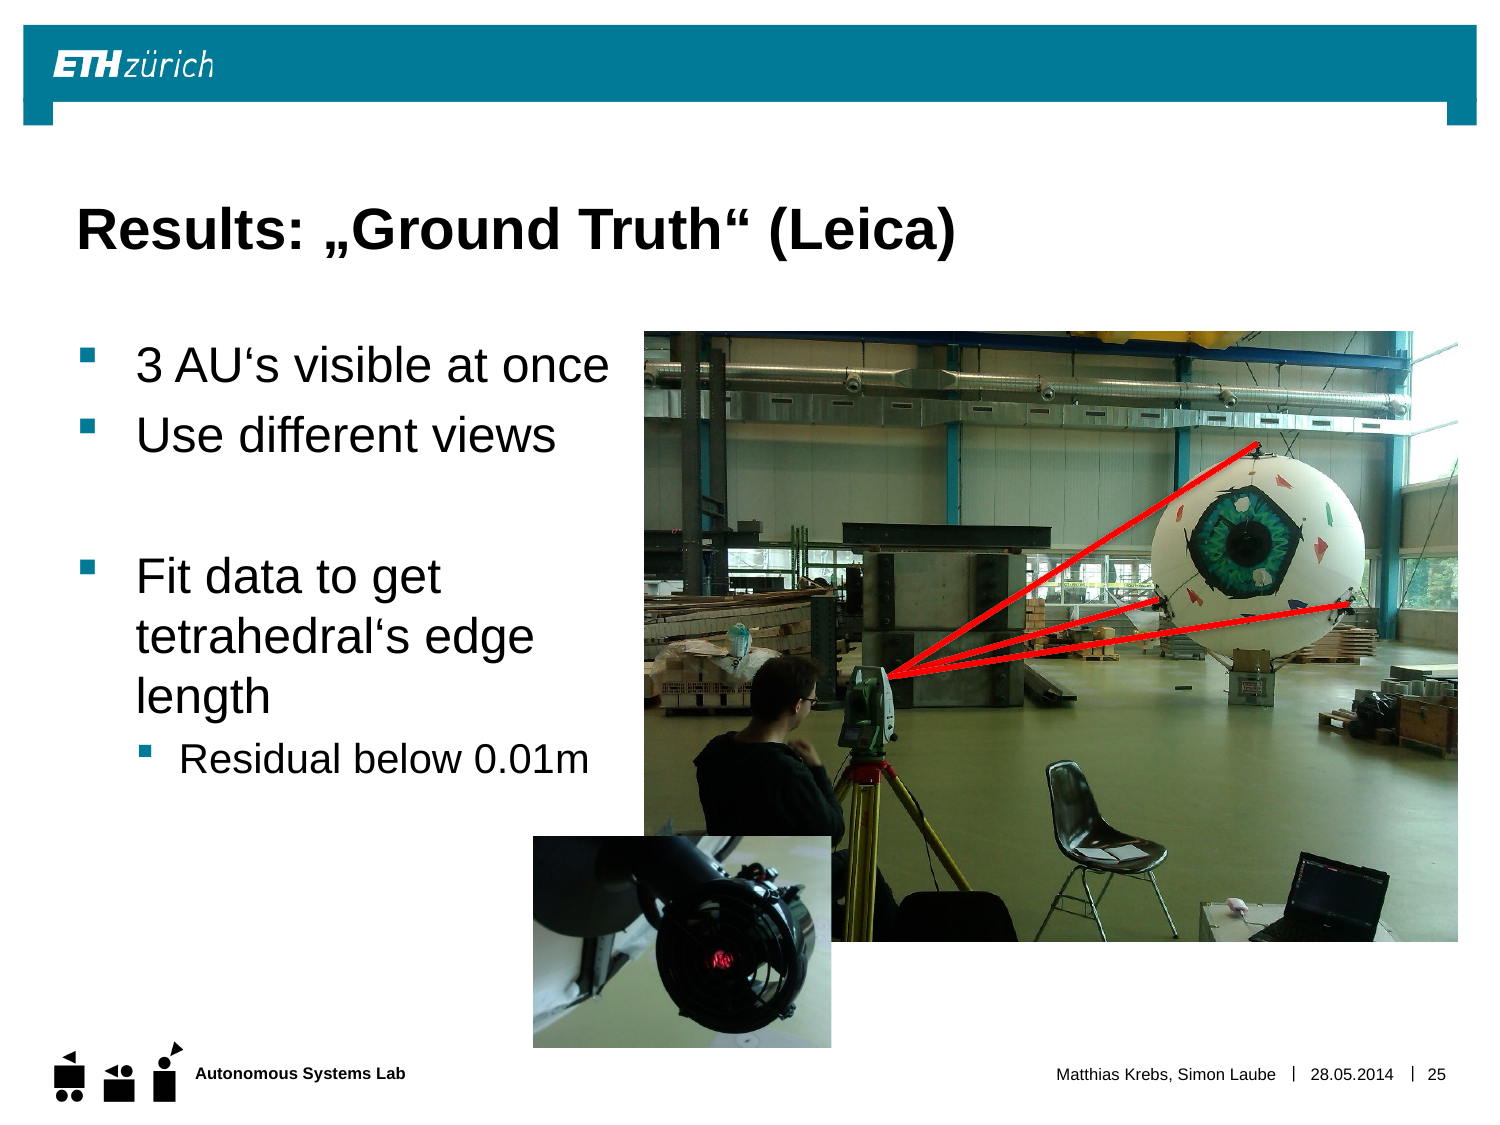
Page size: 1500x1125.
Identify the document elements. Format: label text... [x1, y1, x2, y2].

picture [532, 835, 832, 1048]
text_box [644, 331, 1459, 942]
title Results: „Ground Truth“ (Leica) [53, 101, 1447, 262]
list 3 AU‘s visible at once Use different views Fit data to get tetrahedral‘s edge length Residual below 0.01m [53, 332, 642, 1023]
footer Matthias Krebs, Simon Laube [750, 1034, 1277, 1112]
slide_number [1302, 1034, 1403, 1112]
slide_number 25 [1415, 1034, 1459, 1112]
